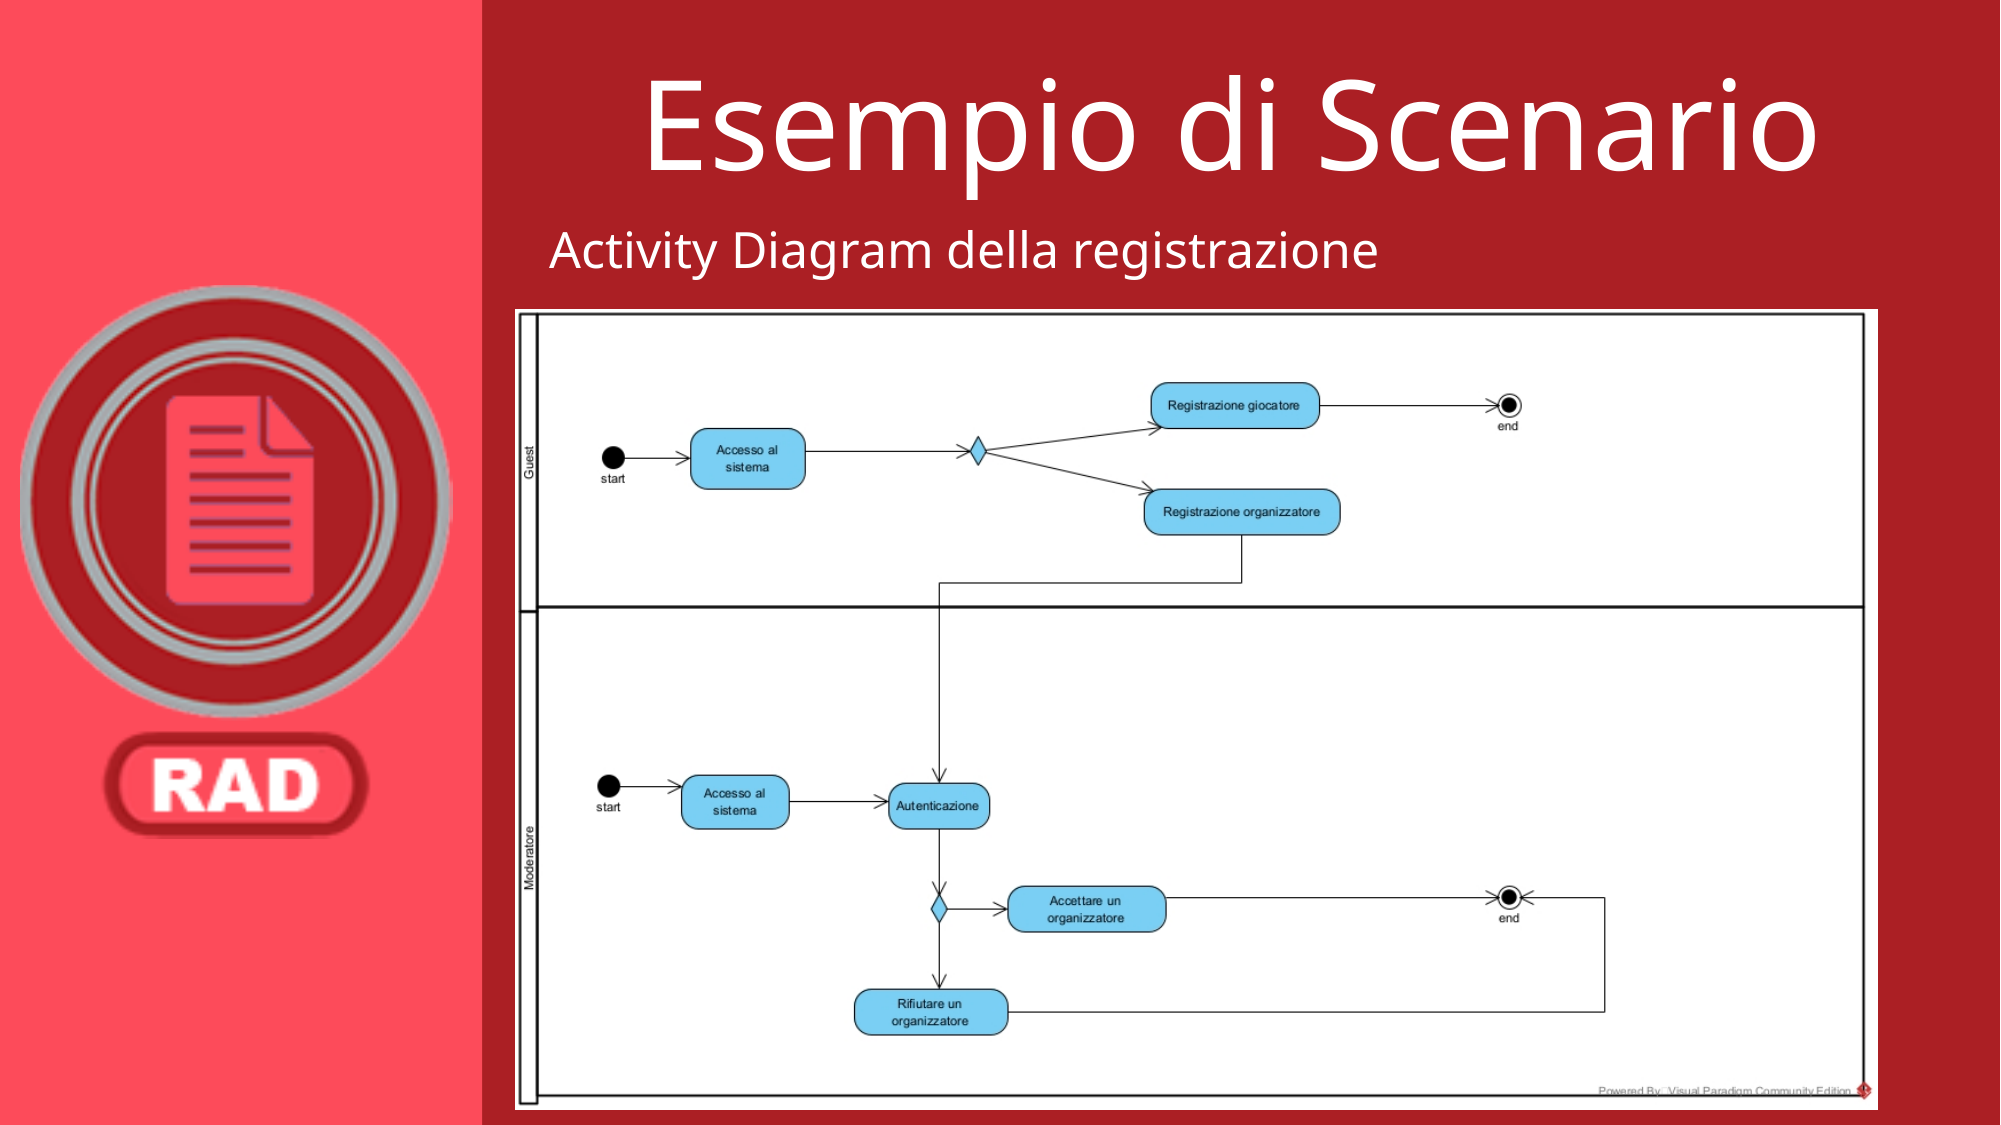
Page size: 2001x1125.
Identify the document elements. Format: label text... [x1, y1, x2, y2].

text_box [0, 0, 483, 1125]
text_box Esempio di Scenario [625, 38, 1838, 203]
picture [515, 309, 1878, 1110]
text_box [483, 0, 2000, 1125]
picture [20, 285, 453, 840]
text_box Activity Diagram della registrazione [534, 210, 1396, 286]
